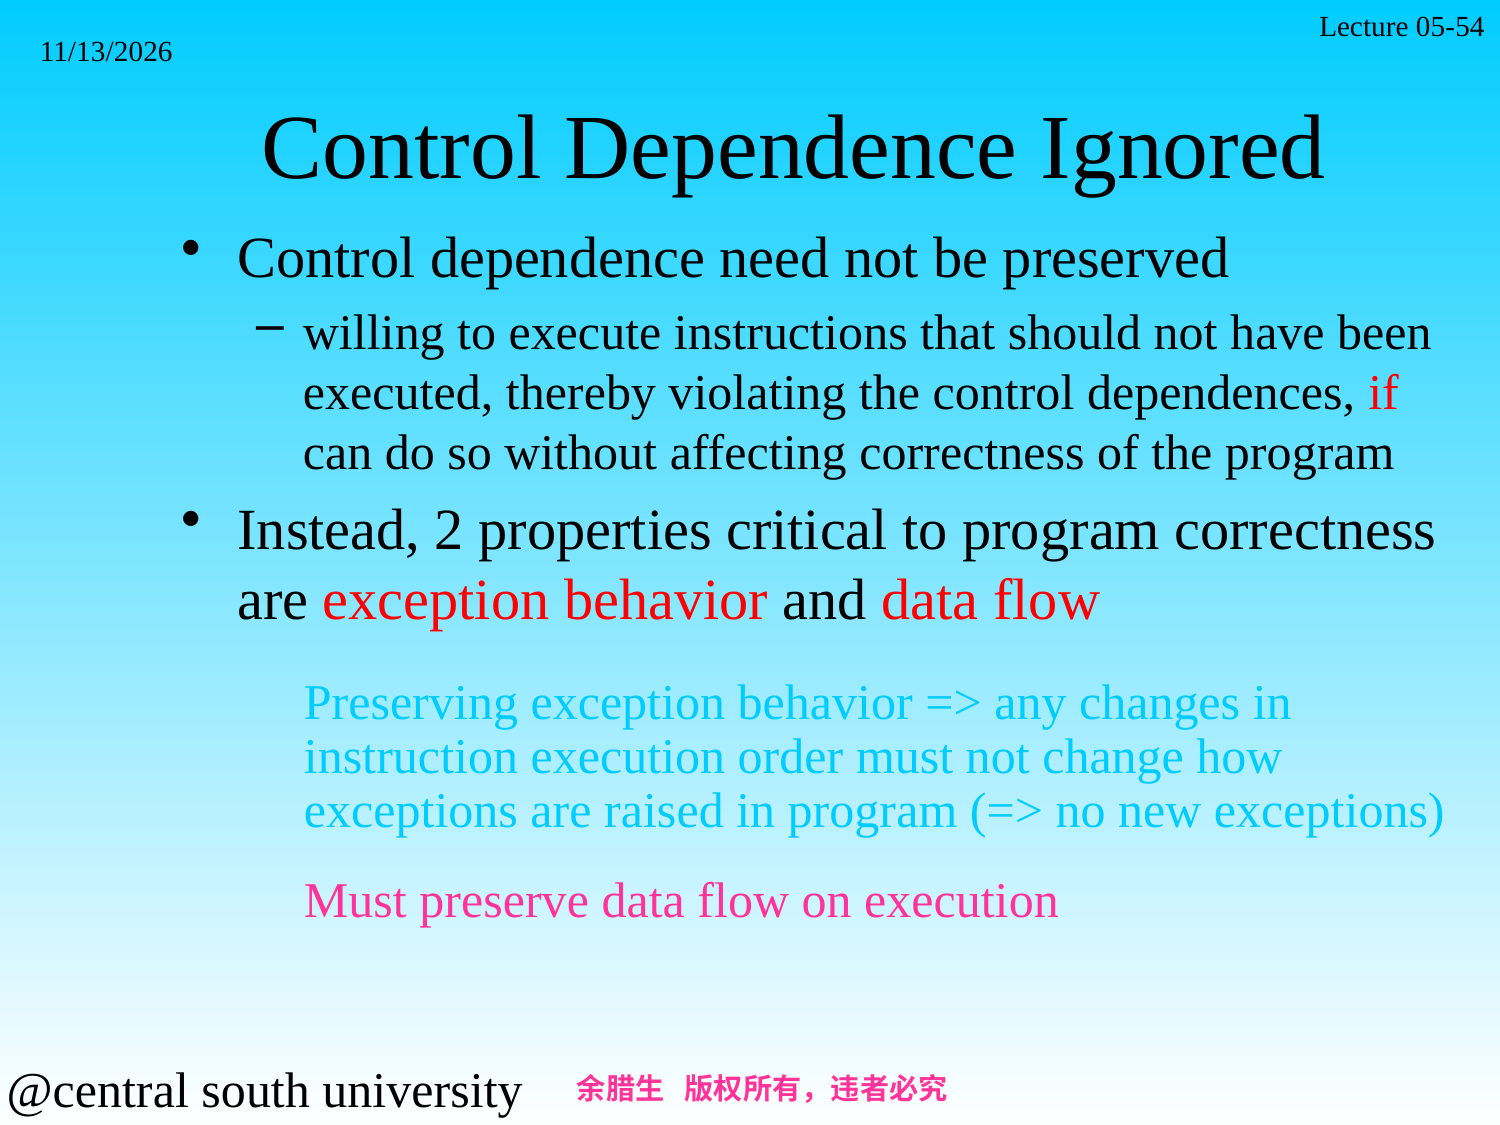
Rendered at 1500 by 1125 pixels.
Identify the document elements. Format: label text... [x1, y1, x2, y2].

slide_number Lecture 05-54 [1187, 0, 1500, 76]
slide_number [24, 24, 432, 101]
text_box Preserving exception behavior => any changes in instruction execution order must not change how exceptions are raised in program (=> no new exceptions) [289, 668, 1466, 846]
title Control Dependence Ignored [157, 48, 1433, 236]
text_box Must preserve data flow on execution [289, 860, 1191, 936]
footer 余腊生 版权所有，违者必究 [524, 1062, 1001, 1125]
list Control dependence need not be preserved willing to execute instructions that should not have been executed, thereby violating the control dependences, if can do so without affecting correctness of the program Instead, 2 properties critical to program correctness are exception behavior and data flow [166, 211, 1466, 887]
